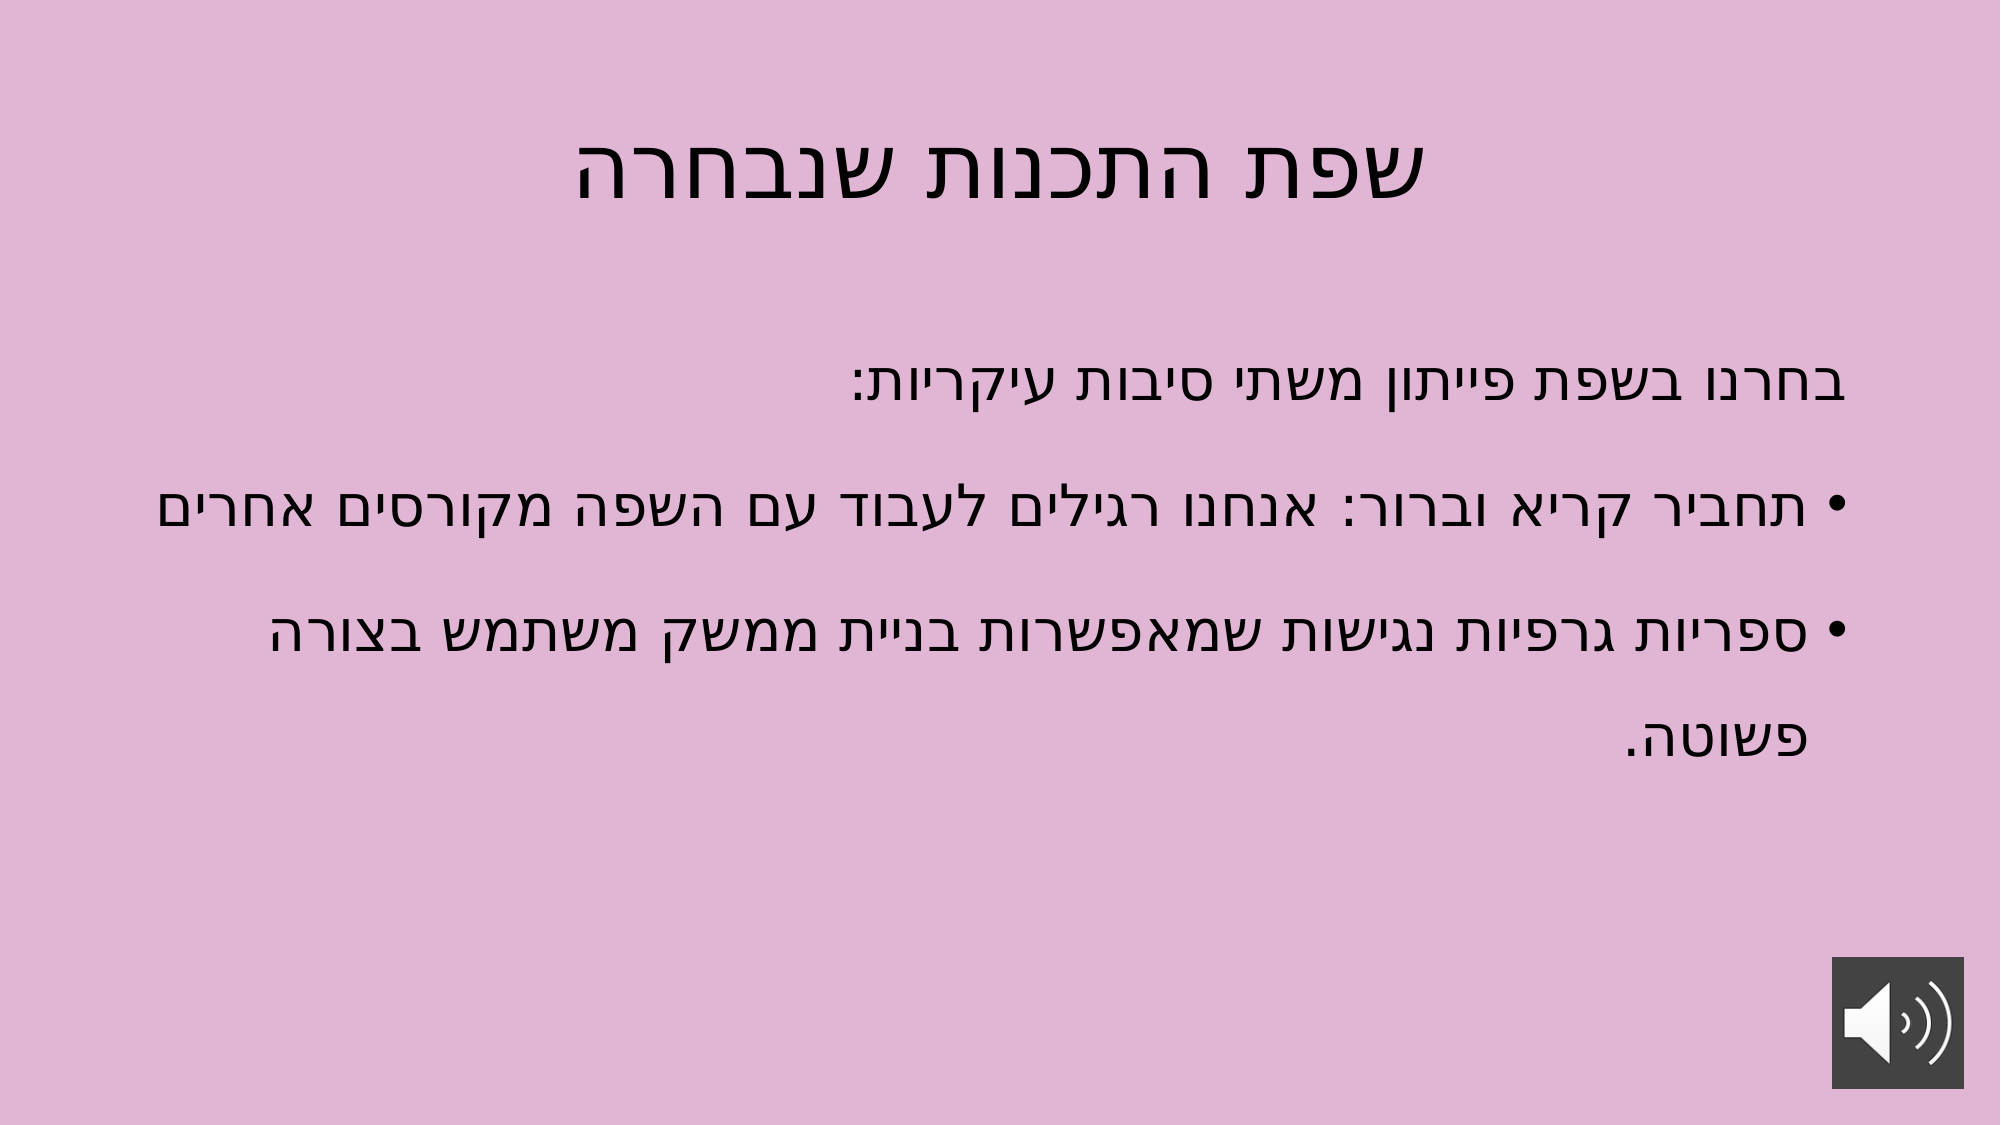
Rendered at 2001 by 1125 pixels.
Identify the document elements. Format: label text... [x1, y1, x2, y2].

list בחרנו בשפת פייתון משתי סיבות עיקריות: תחביר קריא וברור: אנחנו רגילים לעבוד עם השפה מקורסים אחרים ספריות גרפיות נגישות שמאפשרות בניית ממשק משתמש בצורה פשוטה. [137, 299, 1863, 1014]
picture [1830, 955, 1966, 1091]
title שפת התכנות שנבחרה [137, 59, 1863, 278]
